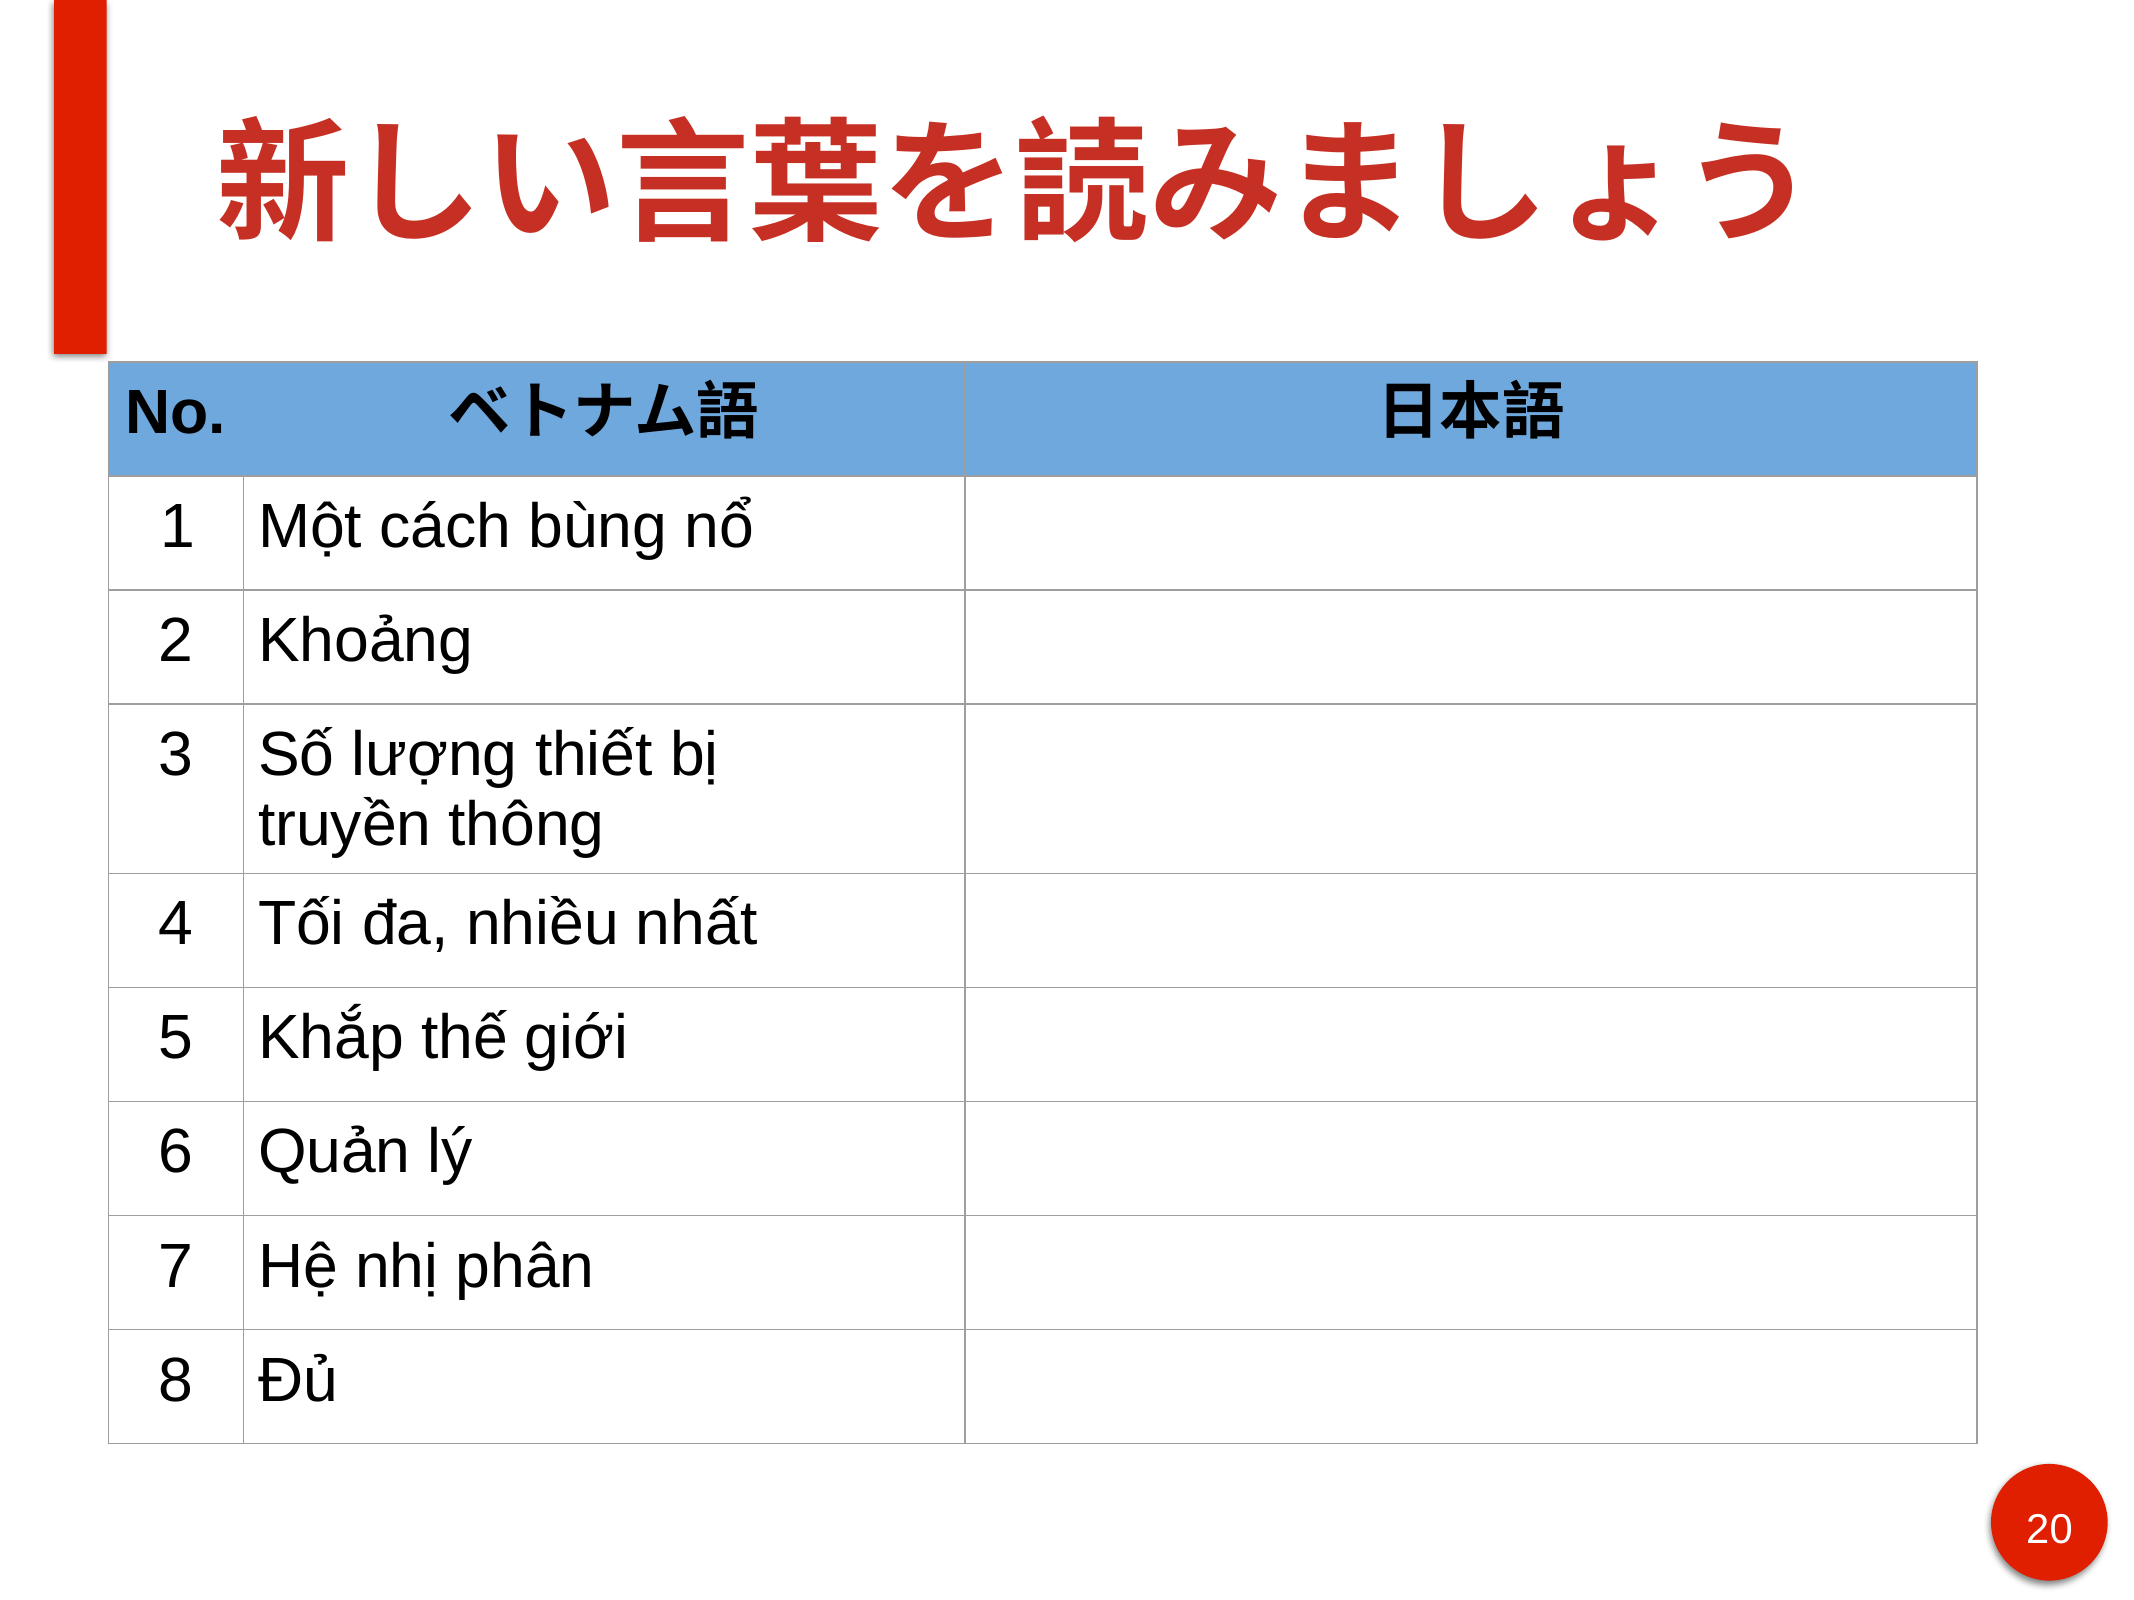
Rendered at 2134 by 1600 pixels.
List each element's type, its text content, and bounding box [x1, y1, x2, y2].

table_cell 2 [109, 591, 243, 703]
table_cell [966, 988, 1976, 1101]
table_cell 3 [109, 705, 243, 873]
table_cell Đủ [244, 1330, 964, 1443]
table_cell 7 [109, 1216, 243, 1329]
table_cell [966, 874, 1976, 987]
table_cell Quản lý [244, 1102, 964, 1215]
table_cell Khắp thế giới [244, 988, 964, 1101]
table_cell Khoảng [244, 591, 964, 703]
table_cell Tối đa, nhiều nhất [244, 874, 964, 987]
table_cell [966, 705, 1976, 873]
table_cell [966, 477, 1976, 589]
table_cell [966, 1330, 1976, 1443]
table_cell [966, 1102, 1976, 1215]
slide_number 20 [2012, 1493, 2087, 1552]
table_cell 1 [109, 477, 243, 589]
table_cell [966, 1216, 1976, 1329]
table_cell 8 [109, 1330, 243, 1443]
table_cell [966, 591, 1976, 703]
table_cell 5 [109, 988, 243, 1101]
table_cell 6 [109, 1102, 243, 1215]
table_header 日本語 [966, 363, 1976, 475]
table_cell 4 [109, 874, 243, 987]
table_cell Hệ nhị phân [244, 1216, 964, 1329]
table_cell Một cách bùng nổ [244, 477, 964, 589]
title 新しい言葉を読みましょう [208, 18, 2030, 336]
table_header No. [109, 363, 243, 475]
table_cell Số lượng thiết bị truyền thông [244, 705, 964, 873]
table_header ベトナム語 [244, 363, 964, 475]
